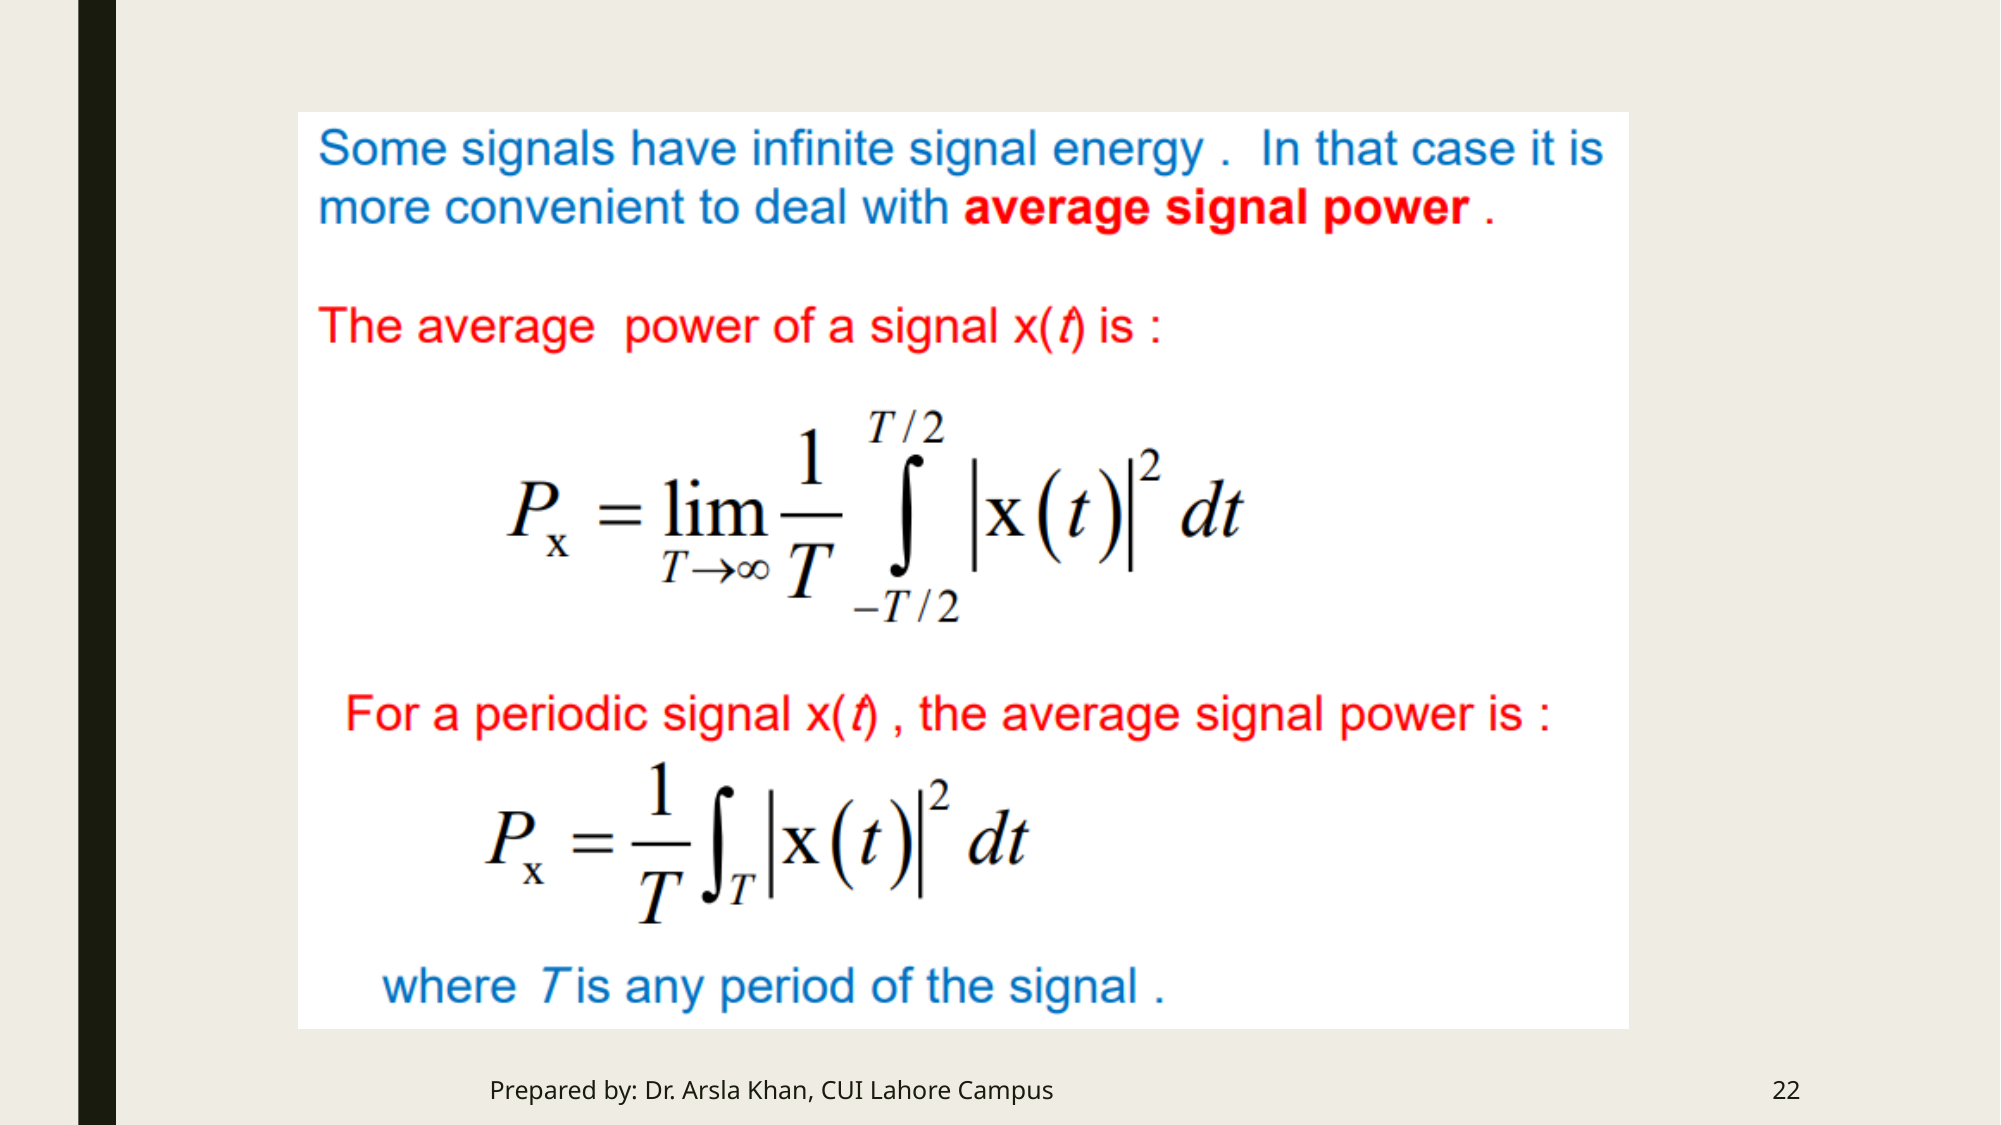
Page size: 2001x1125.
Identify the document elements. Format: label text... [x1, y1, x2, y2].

footer Prepared by: Dr. Arsla Khan, CUI Lahore Campus [474, 1058, 1505, 1125]
picture [298, 112, 1629, 1029]
slide_number 22 [1553, 1058, 1816, 1125]
